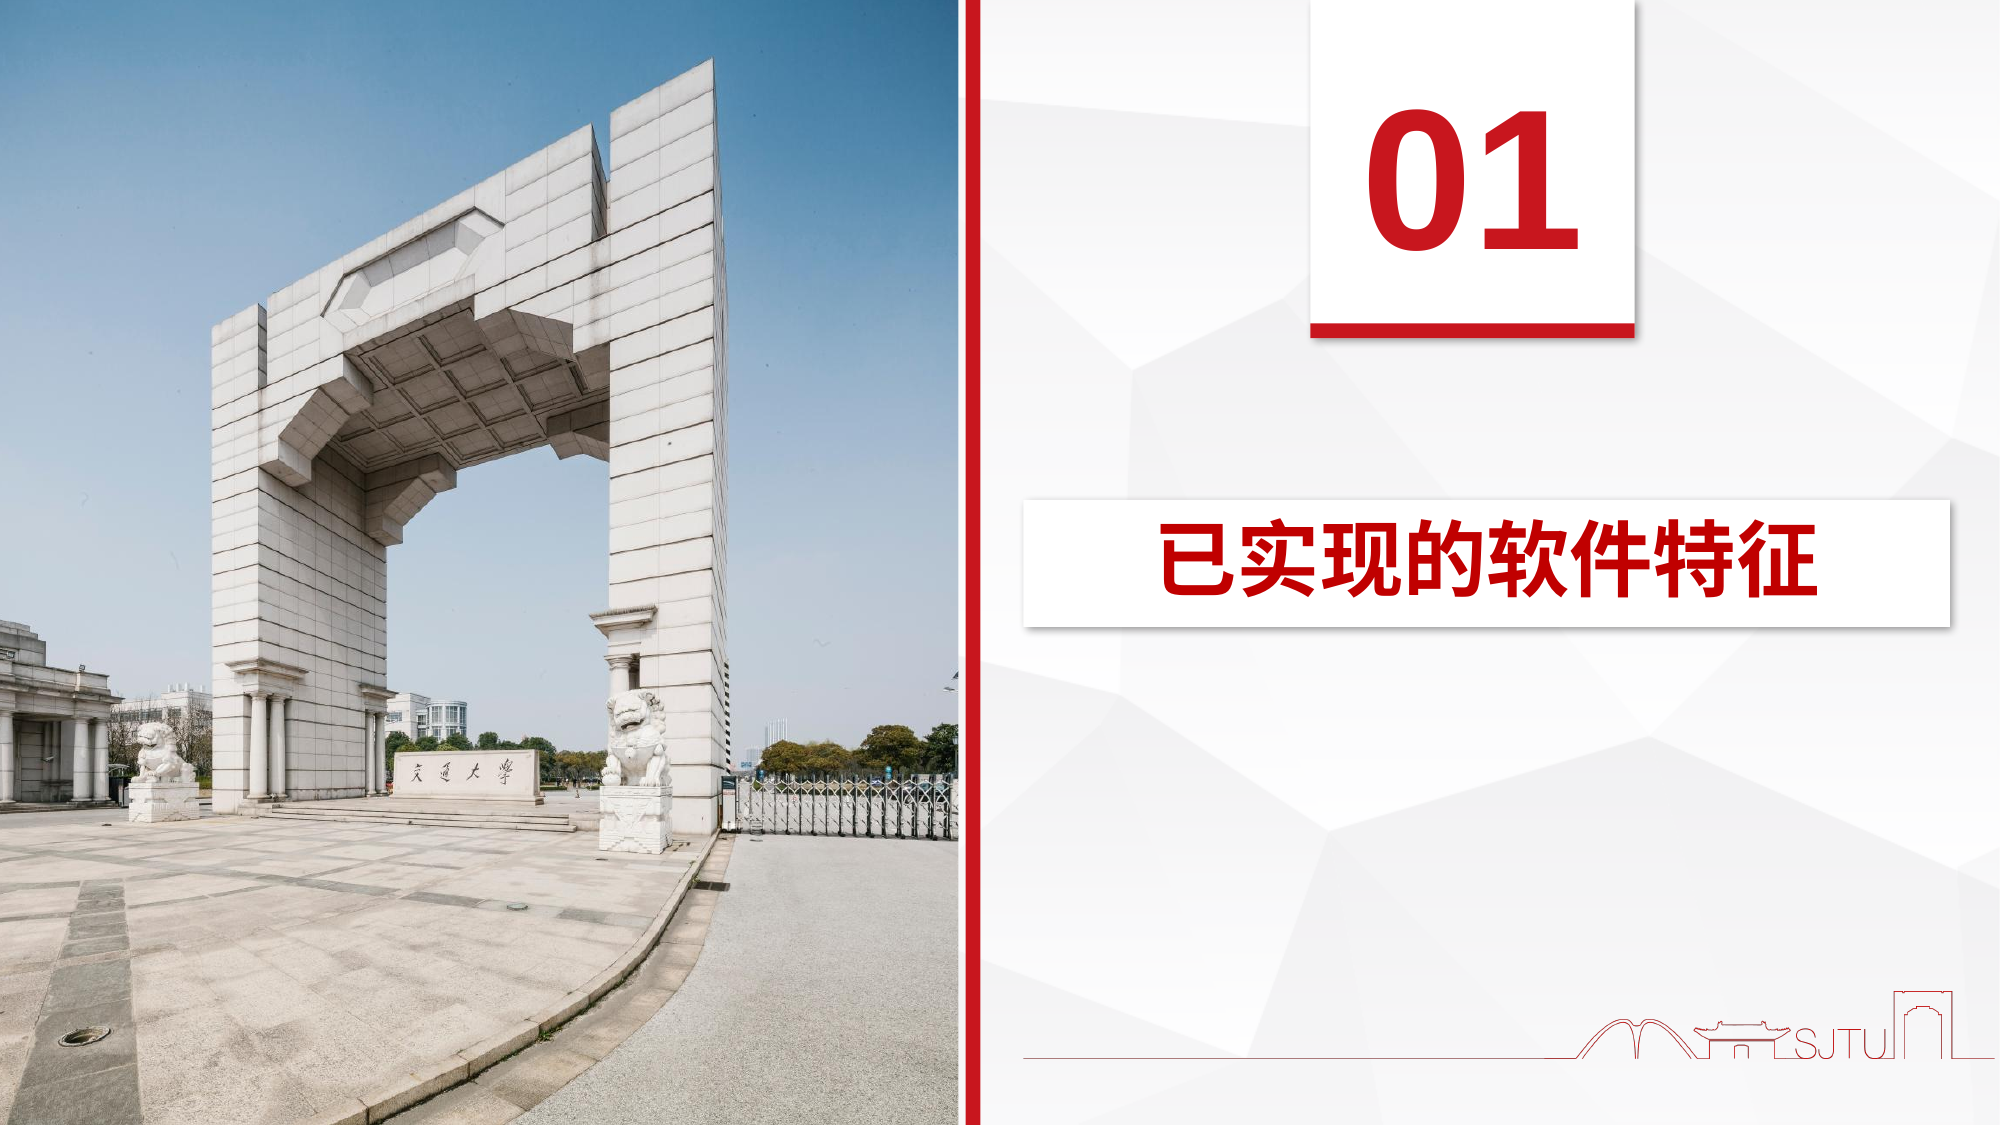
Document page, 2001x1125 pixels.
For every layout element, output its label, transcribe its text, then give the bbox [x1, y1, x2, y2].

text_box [1310, 0, 1635, 339]
picture [981, 0, 2000, 1125]
title 已实现的软件特征 [1023, 499, 1950, 627]
picture [0, 0, 965, 1125]
